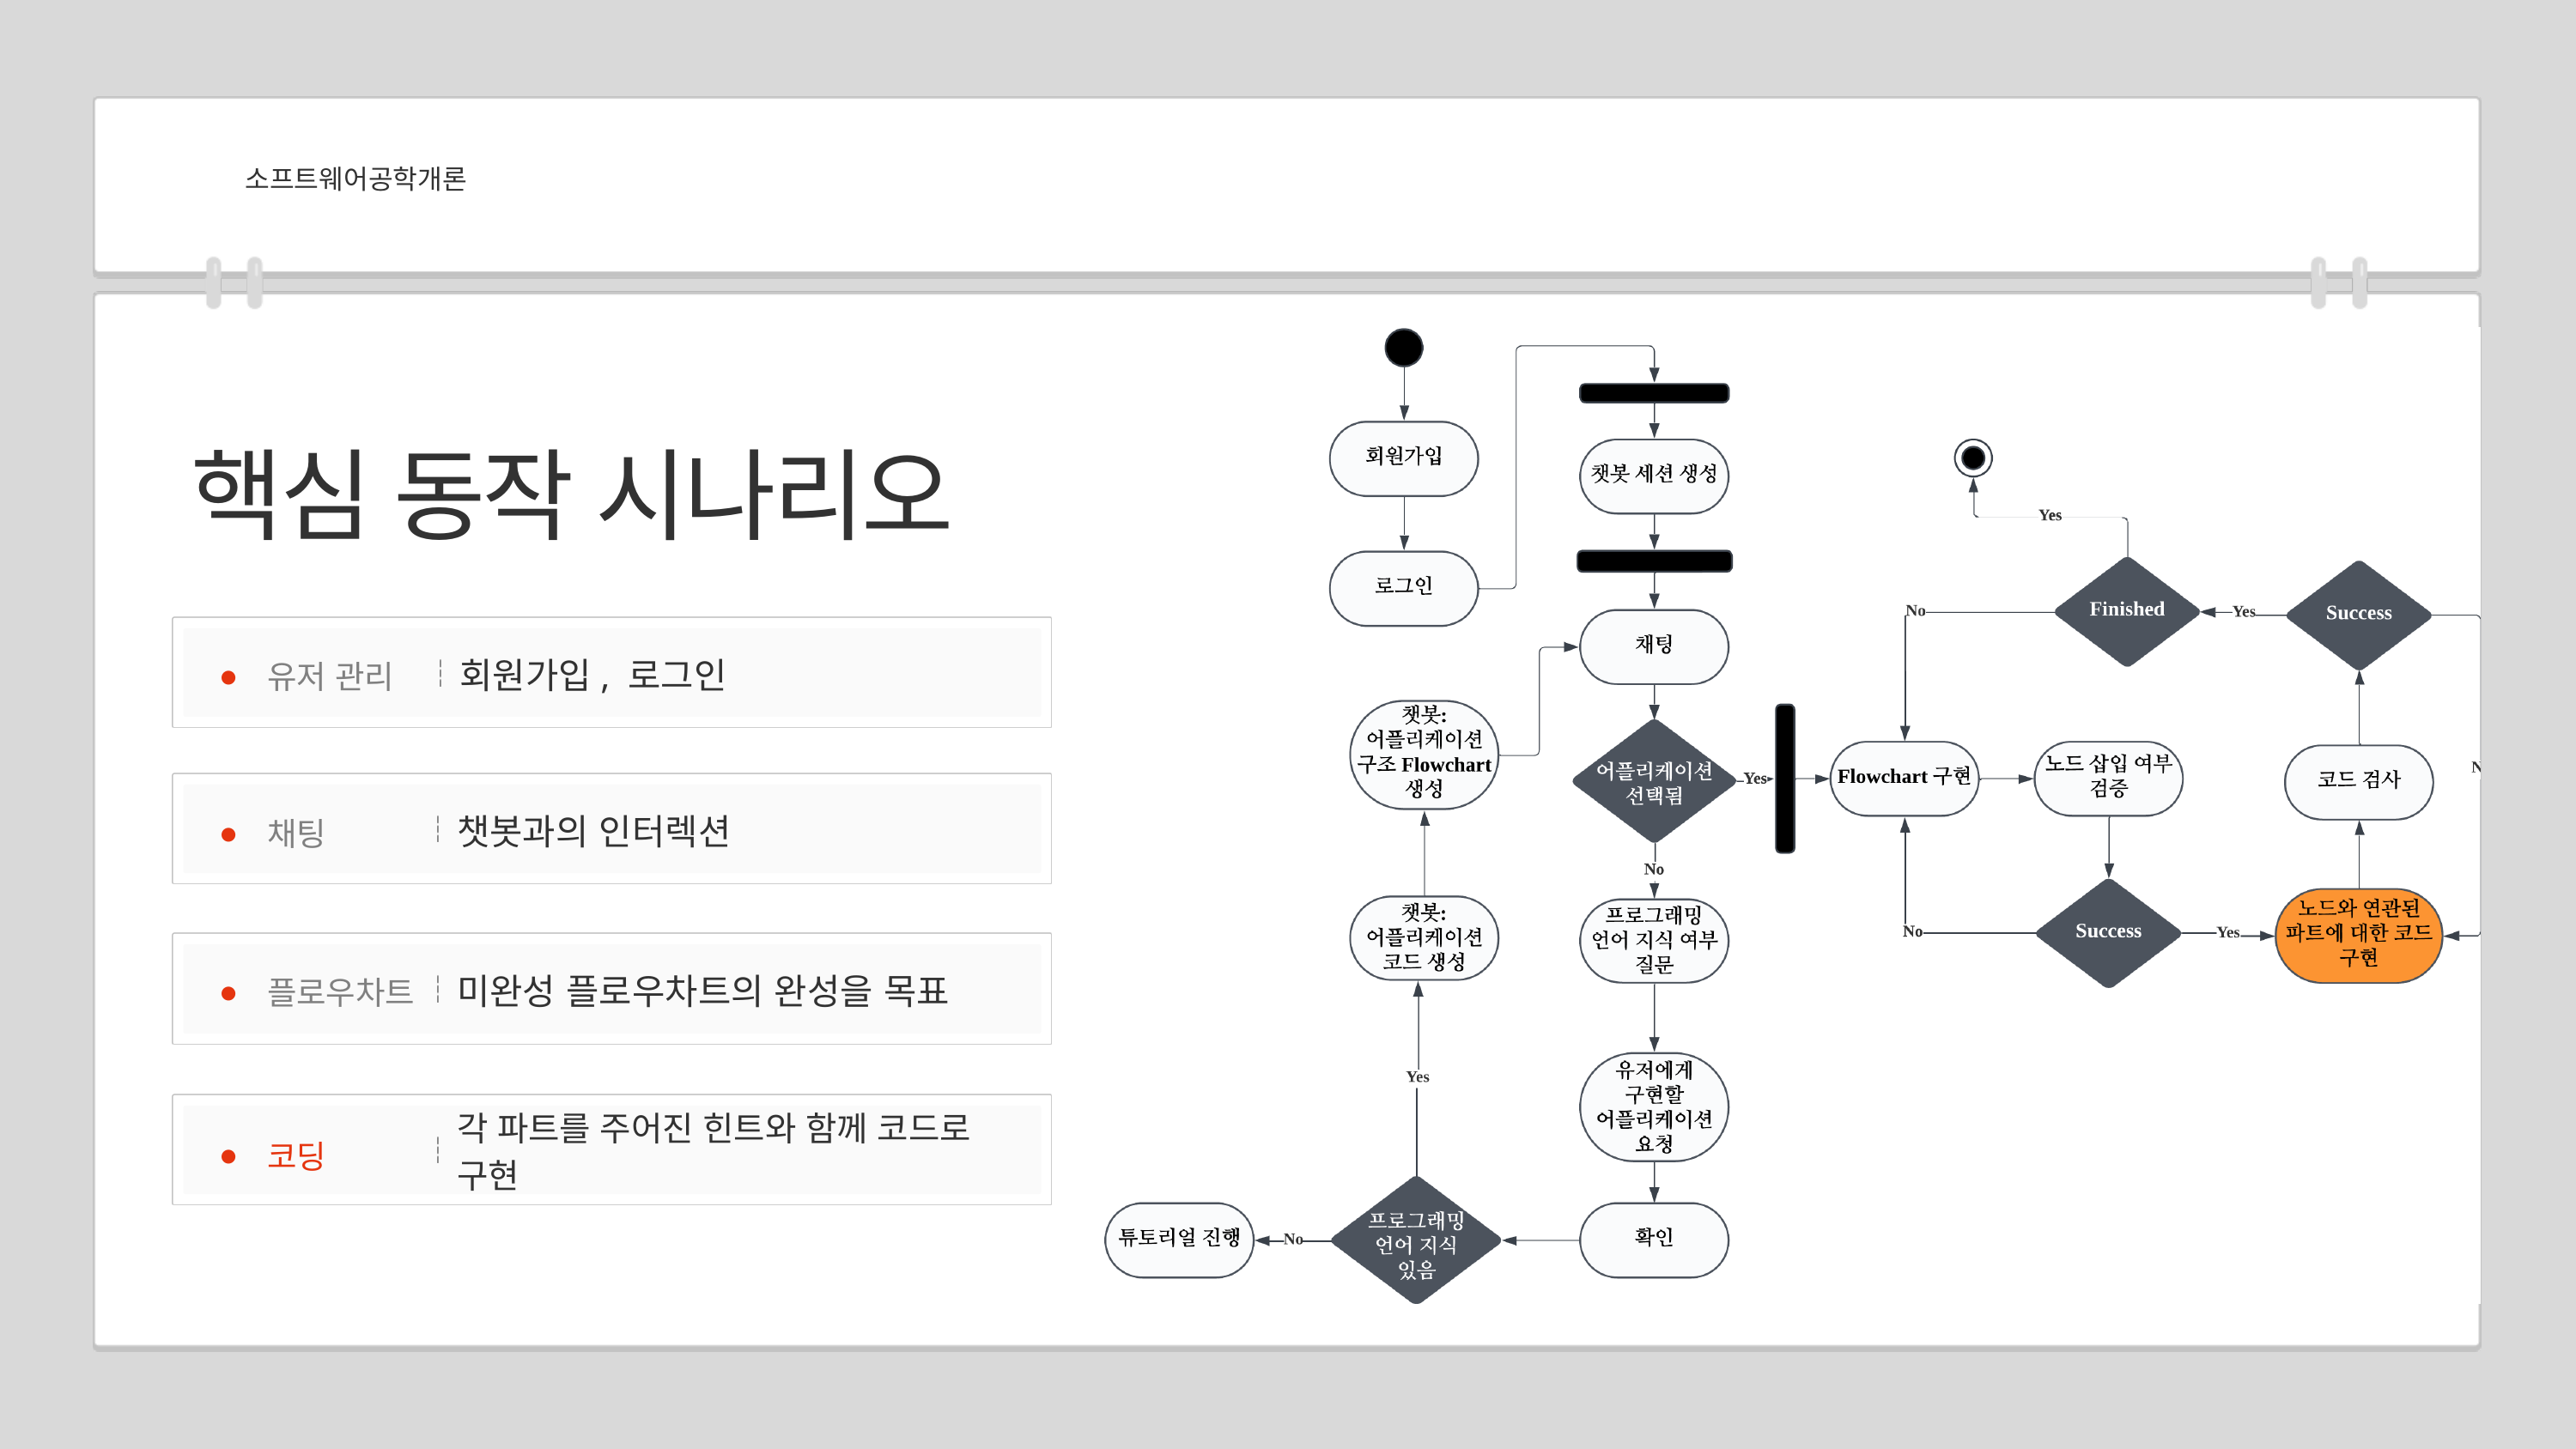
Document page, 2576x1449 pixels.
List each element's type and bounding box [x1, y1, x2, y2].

text_box [171, 773, 1053, 885]
text_box [171, 932, 1053, 1045]
text_box [171, 616, 1053, 729]
text_box [171, 1094, 1053, 1205]
picture [92, 96, 2482, 1353]
